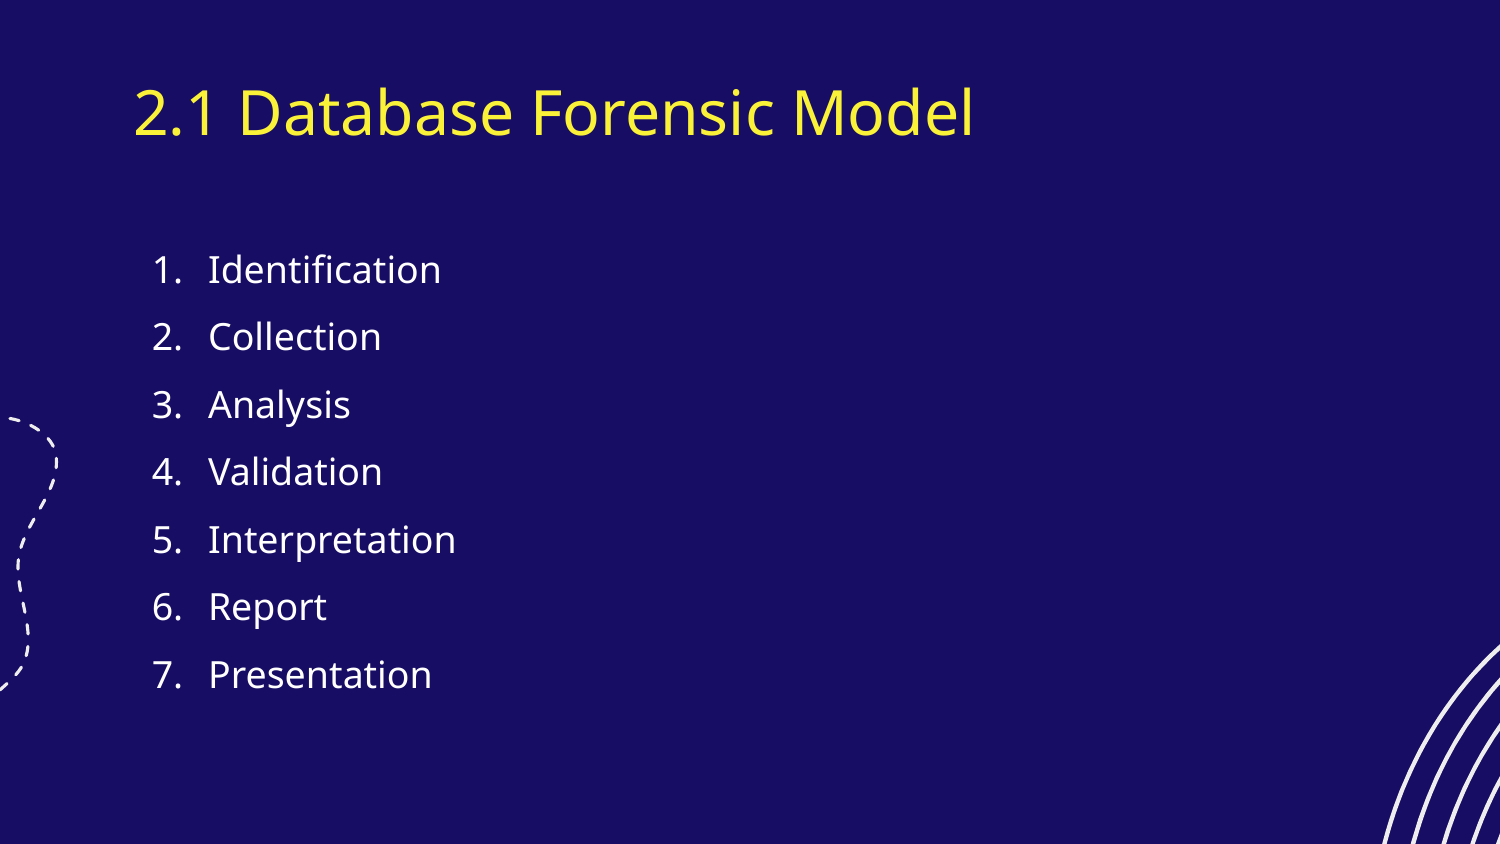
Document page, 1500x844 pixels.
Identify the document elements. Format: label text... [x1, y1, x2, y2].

subtitle Identification Collection Analysis Validation Interpretation Report Presentation [118, 208, 1381, 711]
title 2.1 Database Forensic Model [118, 63, 1381, 158]
